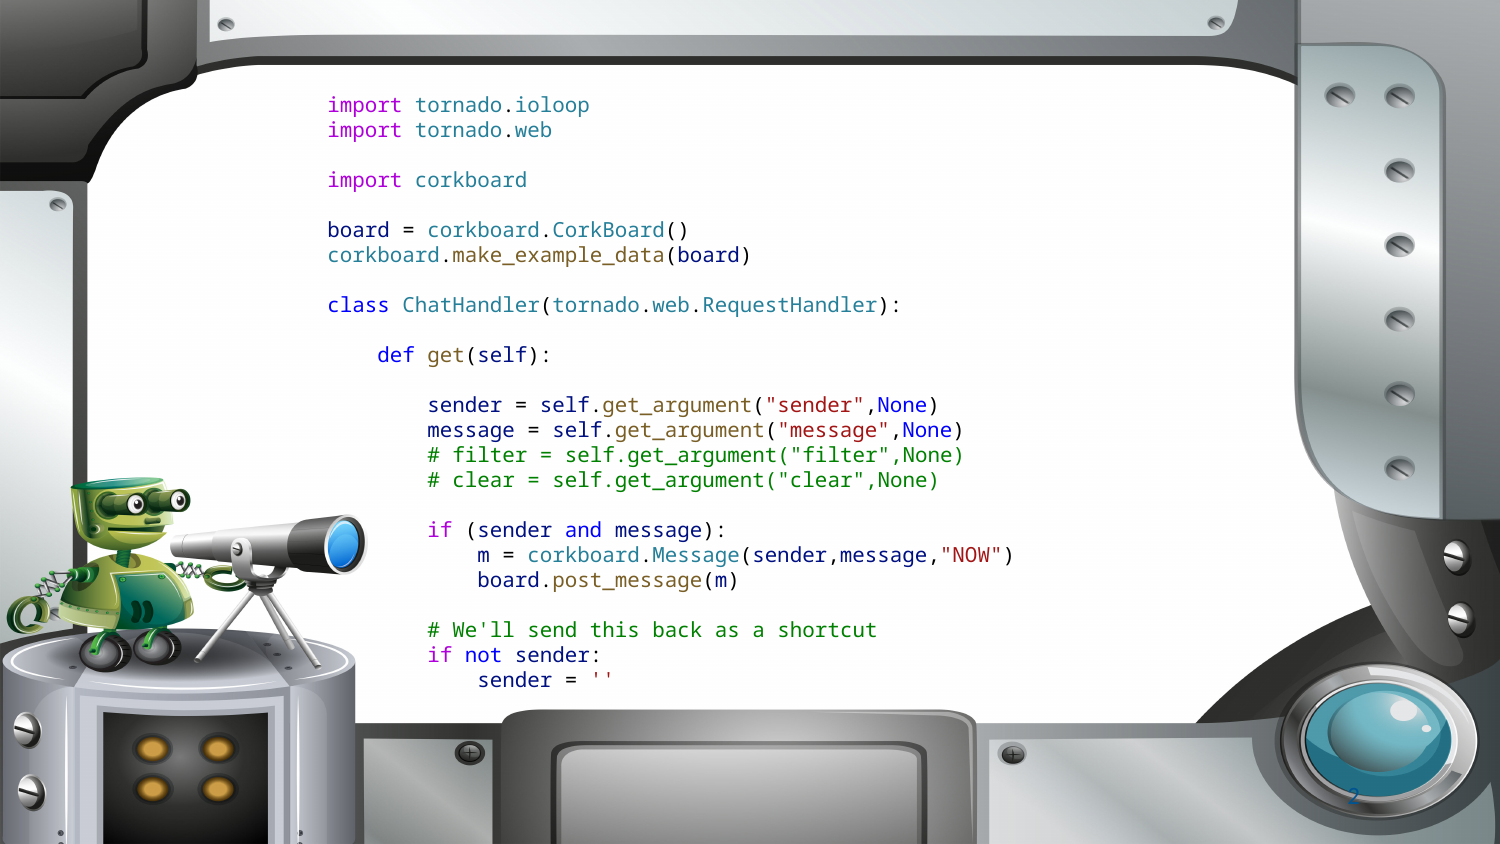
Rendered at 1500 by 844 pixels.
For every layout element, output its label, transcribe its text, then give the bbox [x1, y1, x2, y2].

text_box import tornado.ioloop import tornado.web import corkboard board = corkboard.CorkBoard() corkboard.make_example_data(board) class ChatHandler(tornado.web.RequestHandler): def get(self): sender = self.get_argument("sender",None) message = self.get_argument("message",None) # filter = self.get_argument("filter",None) # clear = self.get_argument("clear",None) if (sender and message): m = corkboard.Message(sender,message,"NOW") board.post_message(m) # We'll send this back as a shortcut if not sender: sender = '' [312, 84, 1338, 699]
picture [0, 0, 1500, 844]
slide_number 2 [1275, 771, 1375, 817]
